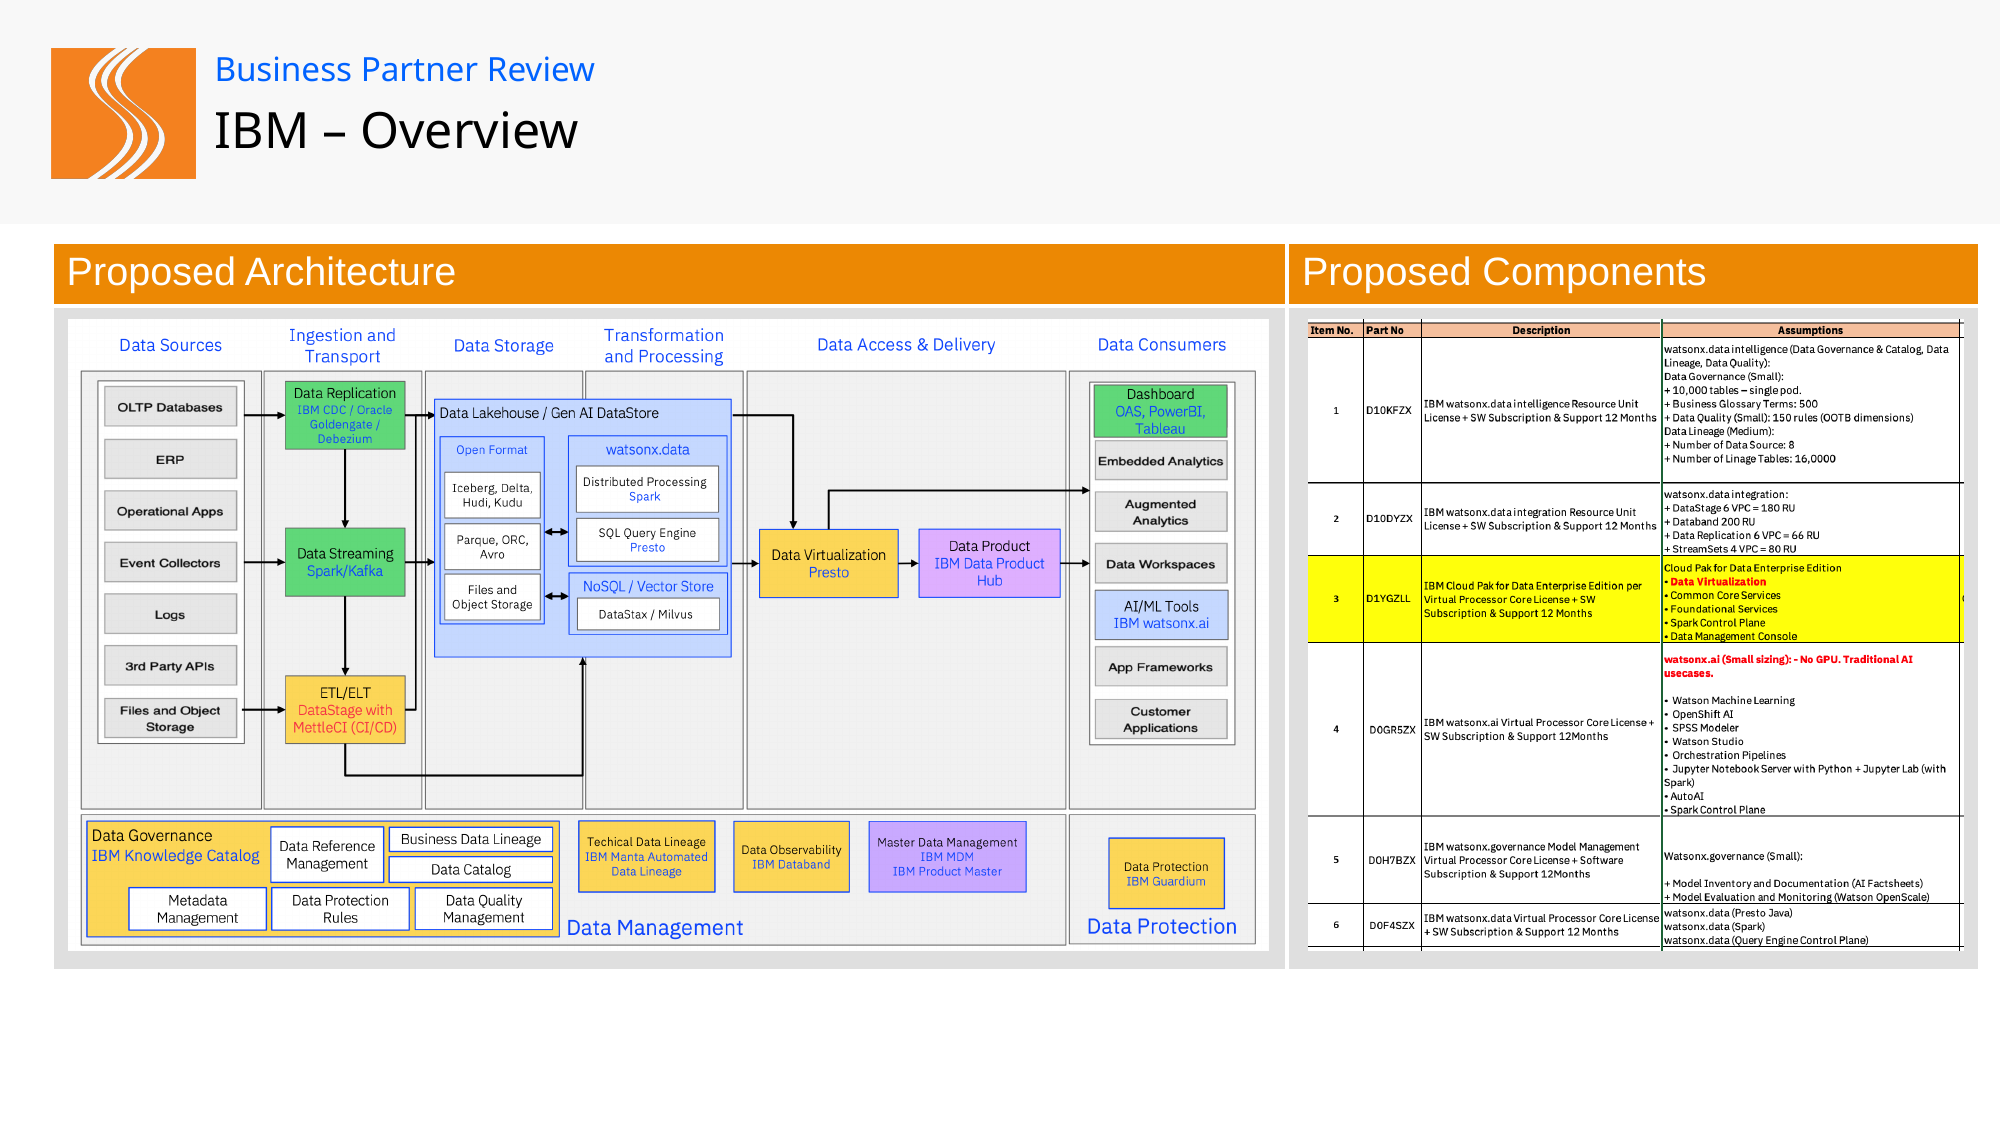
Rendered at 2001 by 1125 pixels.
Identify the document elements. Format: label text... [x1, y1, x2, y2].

text_box Business Partner Review [214, 48, 815, 95]
text_box IBM – Overview [214, 105, 1854, 187]
picture [1308, 318, 1964, 951]
table_header Proposed Components [1289, 244, 1978, 304]
table_cell [1289, 308, 1978, 969]
picture [68, 318, 1269, 951]
table_cell [54, 308, 1285, 969]
table_header Proposed Architecture [54, 244, 1285, 304]
picture [51, 48, 197, 180]
